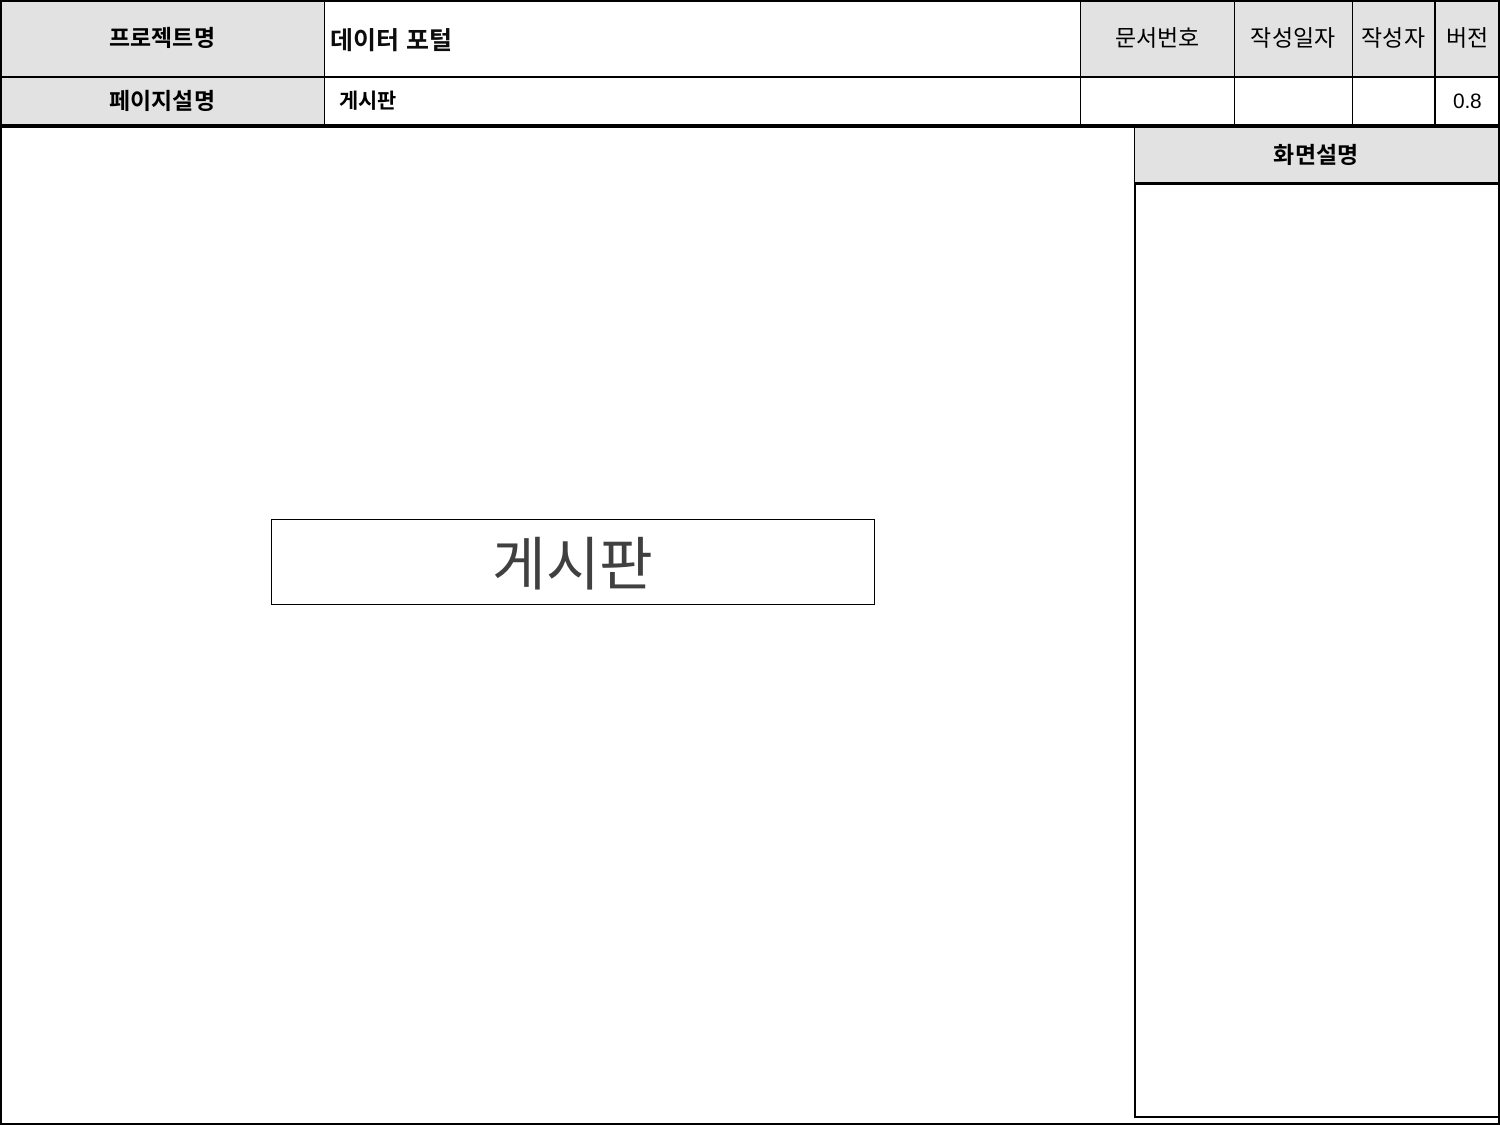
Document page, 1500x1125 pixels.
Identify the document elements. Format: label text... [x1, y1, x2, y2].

text_box 게시판 [271, 519, 875, 605]
title 게시판 [324, 82, 1028, 118]
